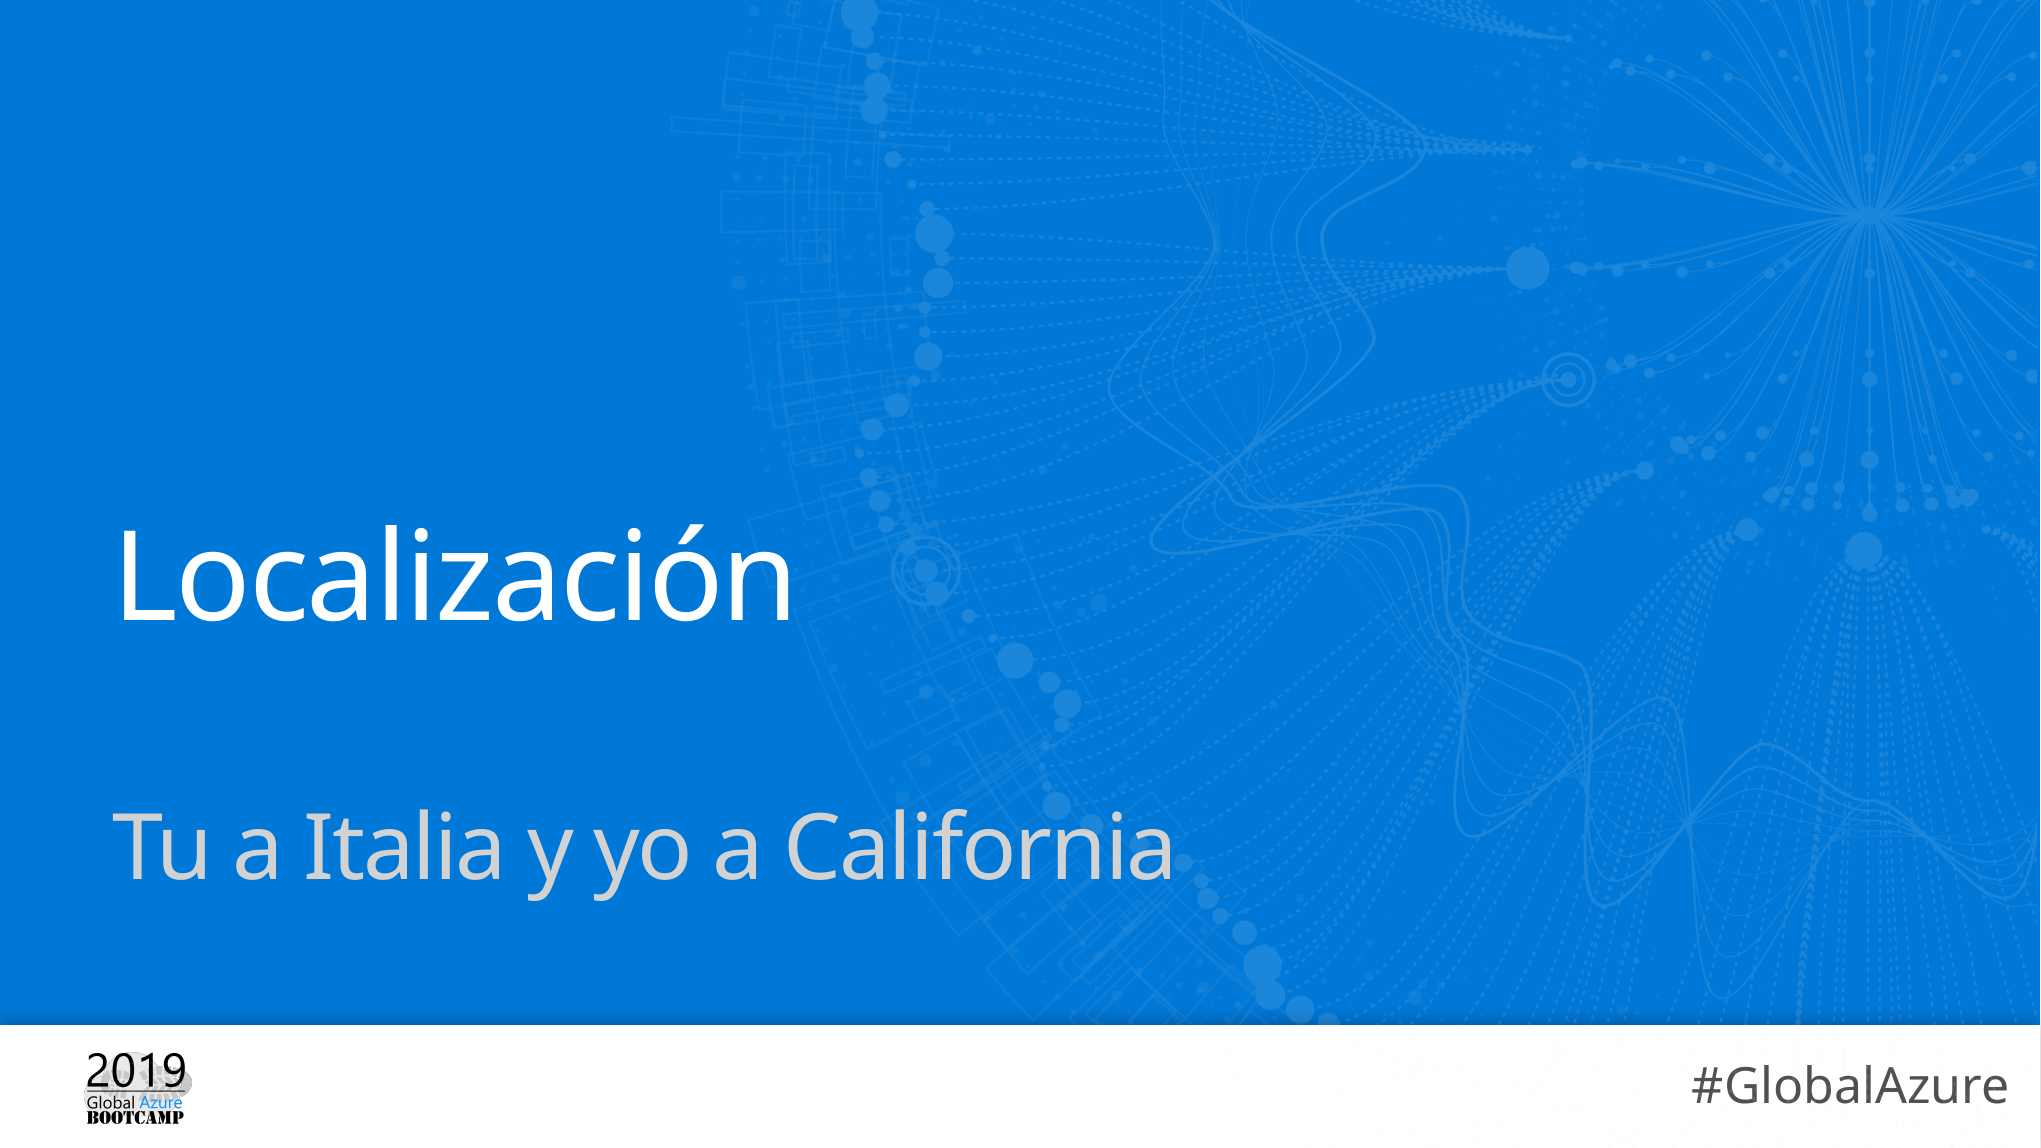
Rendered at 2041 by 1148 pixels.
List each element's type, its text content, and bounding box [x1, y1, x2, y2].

title Localización [88, 346, 1624, 598]
text_box Tu a Italia y yo a California [88, 598, 1624, 901]
picture [84, 1036, 192, 1132]
